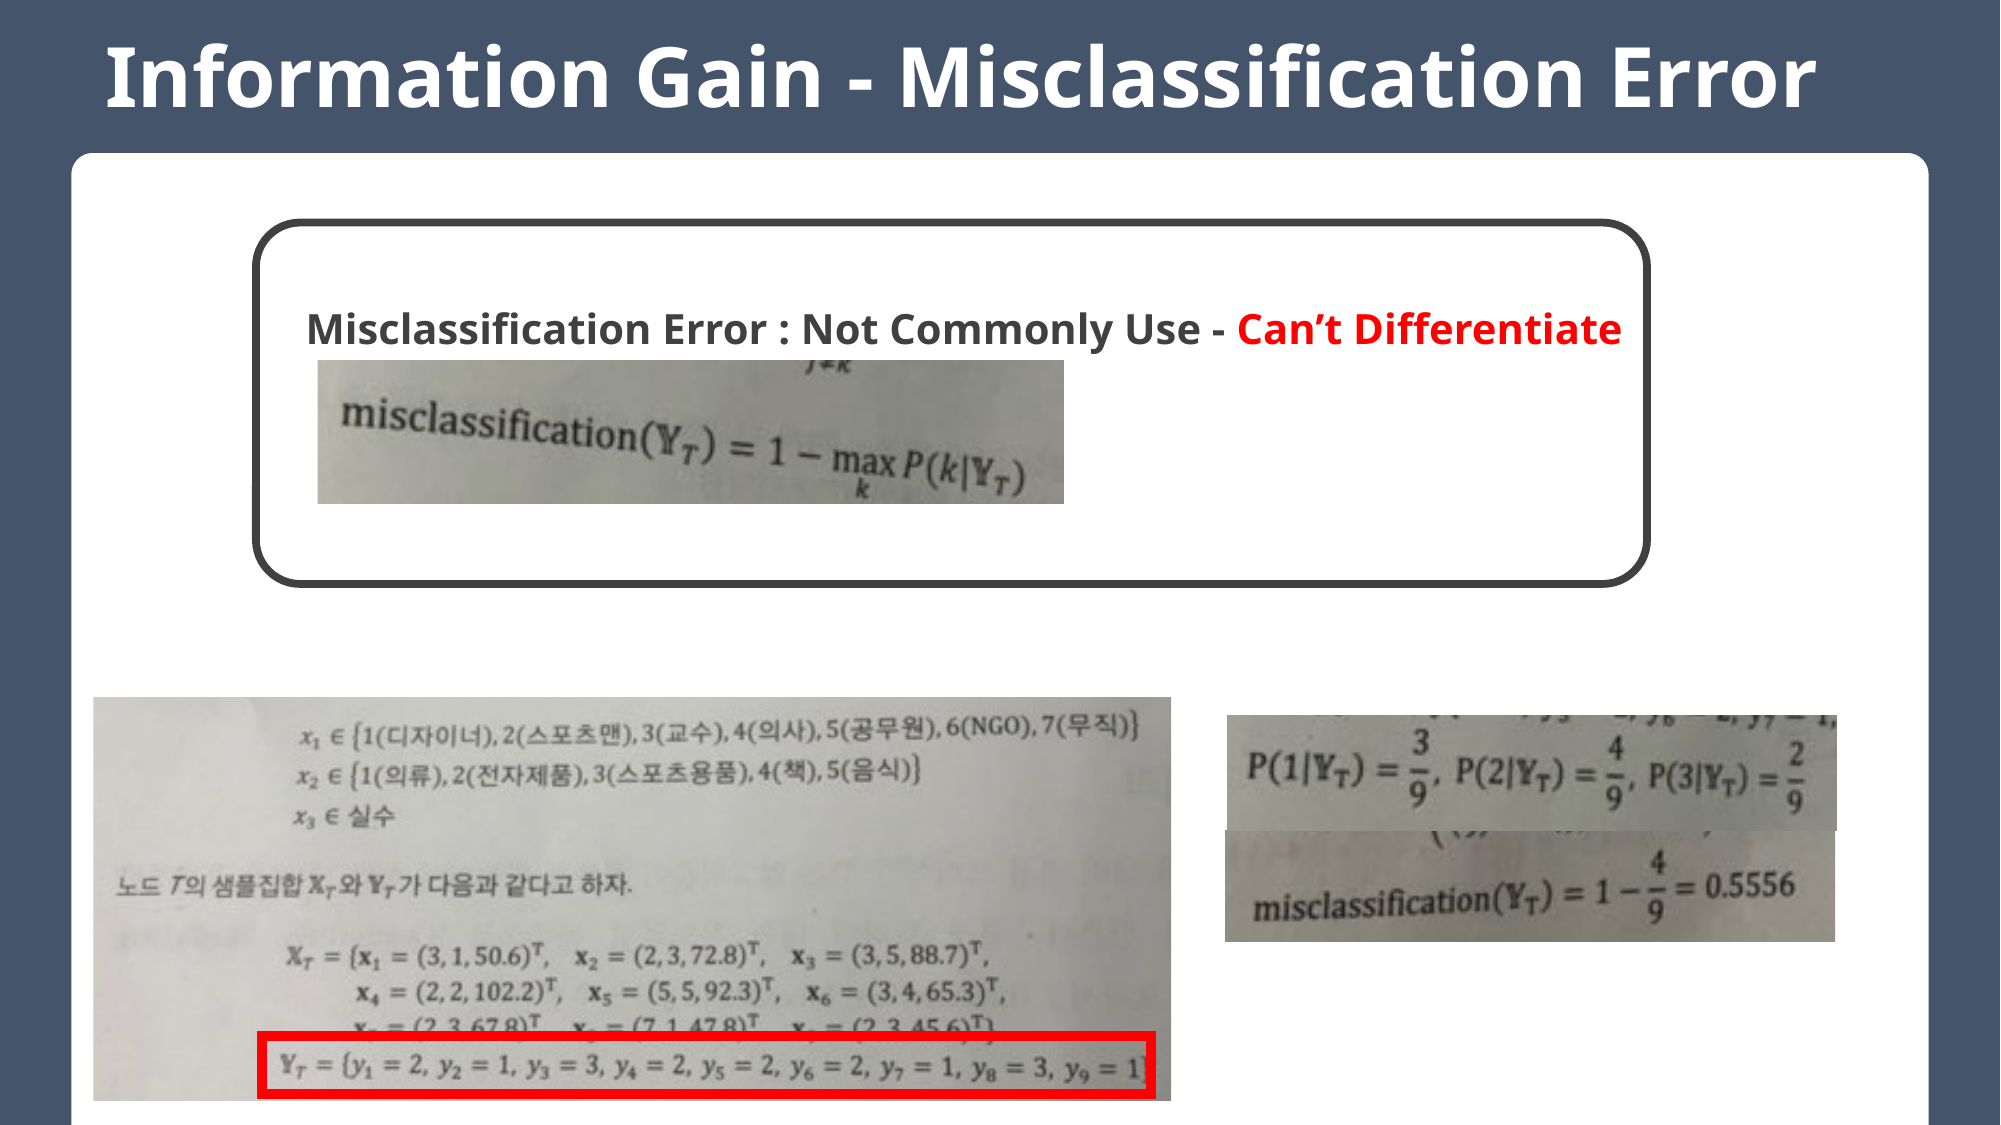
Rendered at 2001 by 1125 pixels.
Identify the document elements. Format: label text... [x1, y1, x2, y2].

text_box [254, 361, 1649, 585]
picture [317, 360, 1064, 504]
text_box [254, 221, 1649, 270]
text_box Misclassification Error : Not Commonly Use - Can’t Differentiate [237, 270, 1702, 361]
text_box [0, 0, 2000, 1125]
picture [1225, 715, 1838, 942]
picture [93, 696, 1172, 1101]
text_box Information Gain - Misclassification Error [0, 17, 1881, 132]
